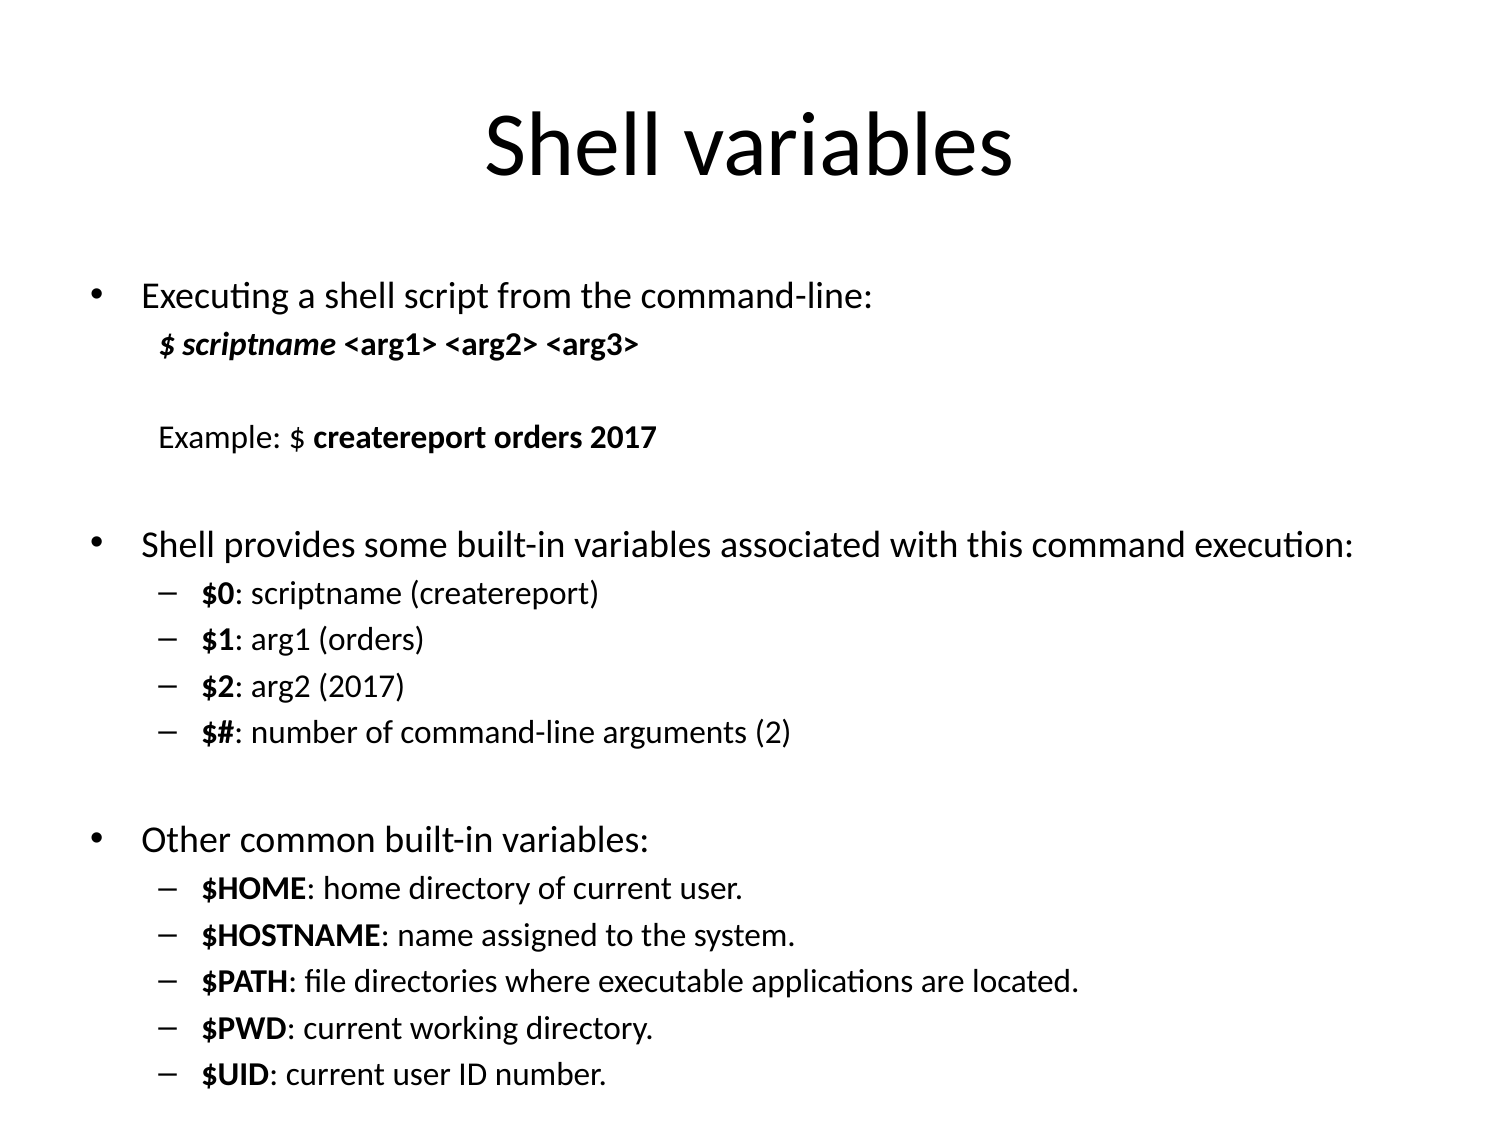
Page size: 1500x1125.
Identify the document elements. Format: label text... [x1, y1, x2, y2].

title Shell variables [75, 45, 1425, 233]
list Executing a shell script from the command-line: $ scriptname <arg1> <arg2> <arg3> Example: $ createreport orders 2017 Shell provides some built-in variables associated with this command execution: $0: scriptname (createreport) $1: arg1 (orders) $2: arg2 (2017) $#: number of command-line arguments (2) Other common built-in variables: $HOME: home directory of current user. $HOSTNAME: name assigned to the system. $PATH: file directories where executable applications are located. $PWD: current working directory. $UID: current user ID number. [75, 262, 1425, 1112]
